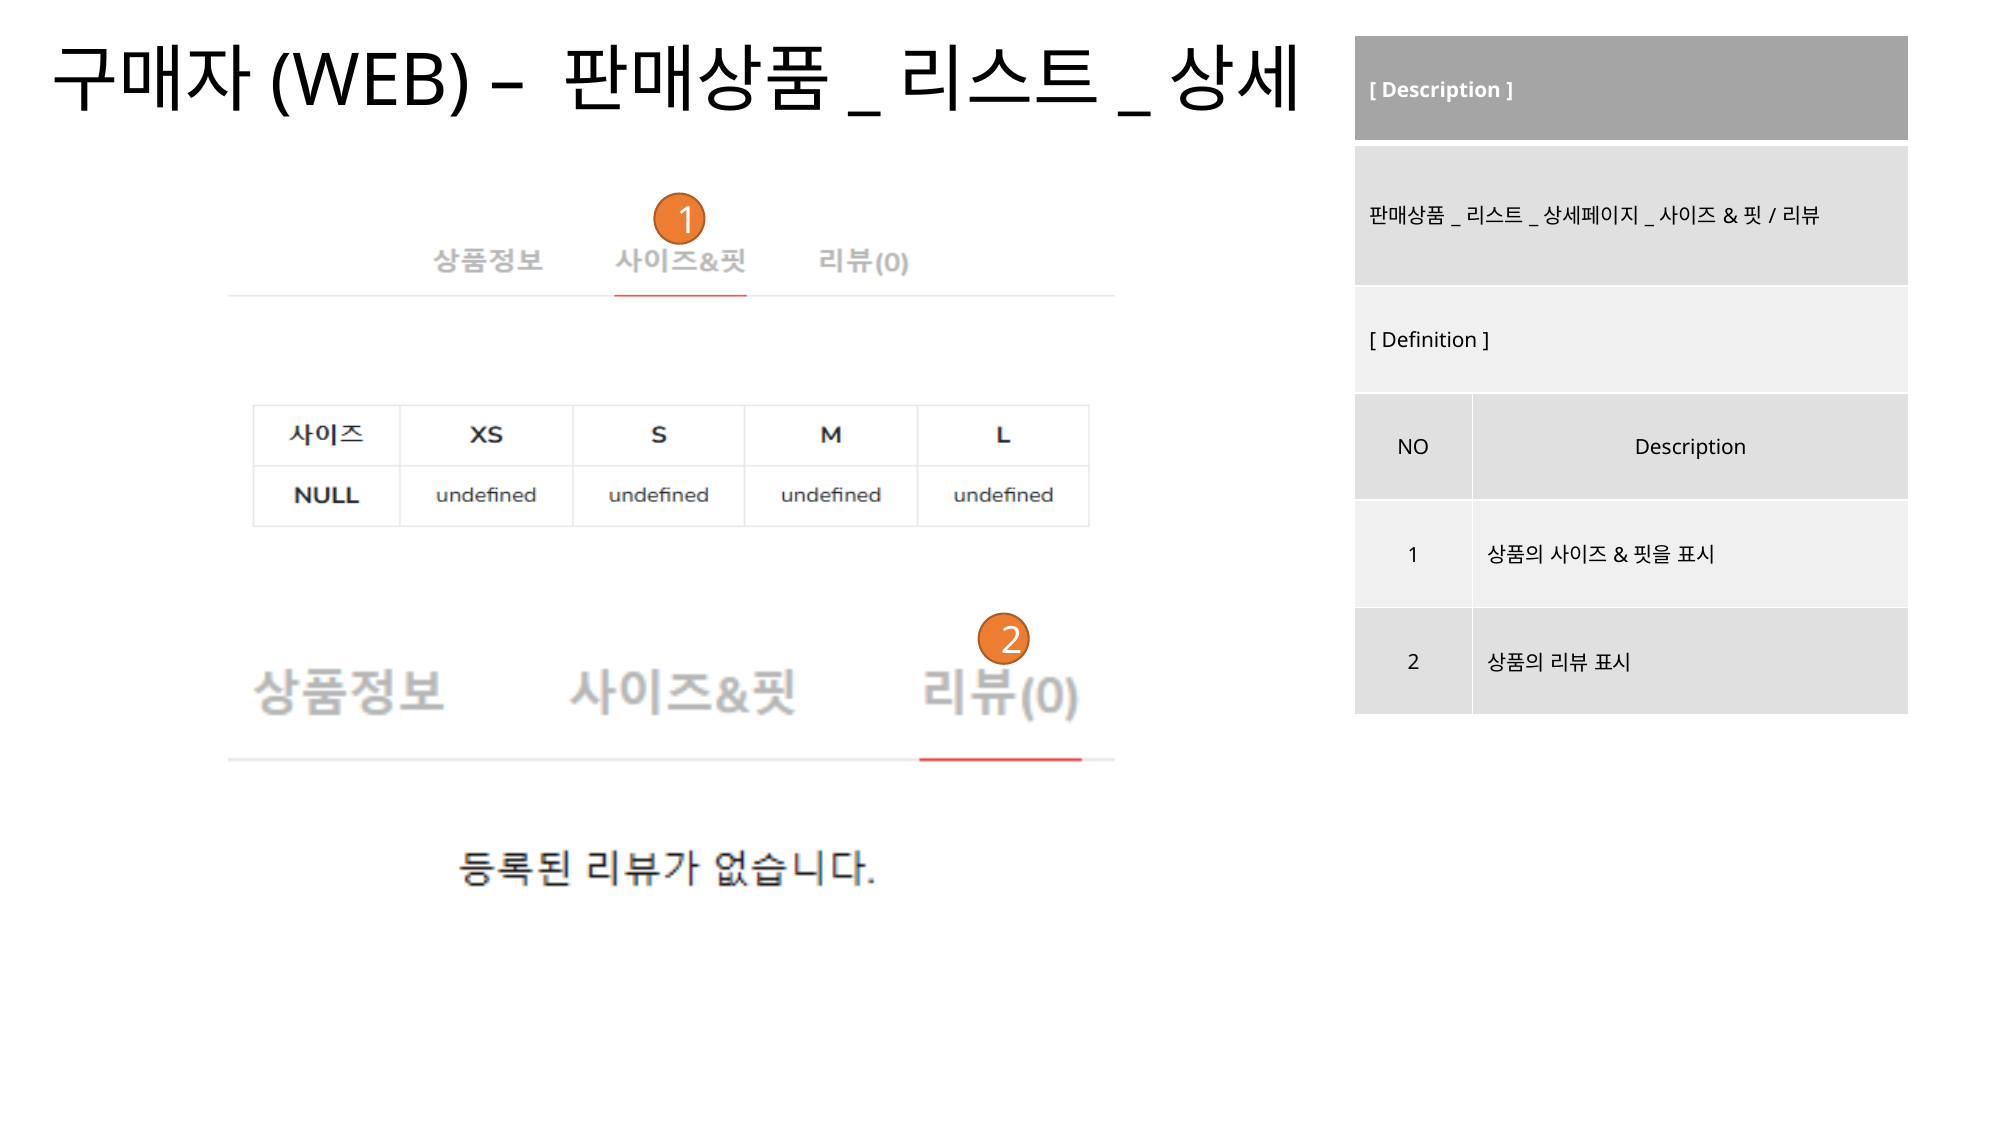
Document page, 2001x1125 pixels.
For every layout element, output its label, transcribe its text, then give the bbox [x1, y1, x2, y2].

table_cell NO [1355, 394, 1472, 499]
table_cell 상품의 사이즈&핏을 표시 [1473, 501, 1908, 607]
table_header [ Description ] [1355, 36, 1908, 140]
table_cell 판매상품_리스트_상세페이지_사이즈&핏/리뷰 [1355, 146, 1908, 285]
table_cell 2 [1355, 608, 1472, 714]
picture [228, 232, 1115, 537]
table_cell 상품의 리뷰 표시 [1473, 608, 1908, 714]
table_cell 1 [1355, 501, 1472, 607]
table_cell Description [1473, 394, 1908, 499]
text_box 2 [977, 612, 1030, 640]
title 구매자(WEB) – 판매상품_리스트_상세 [36, 34, 1354, 129]
picture [228, 640, 1115, 911]
text_box 1 [653, 192, 706, 232]
table_cell [ Definition ] [1355, 287, 1908, 392]
